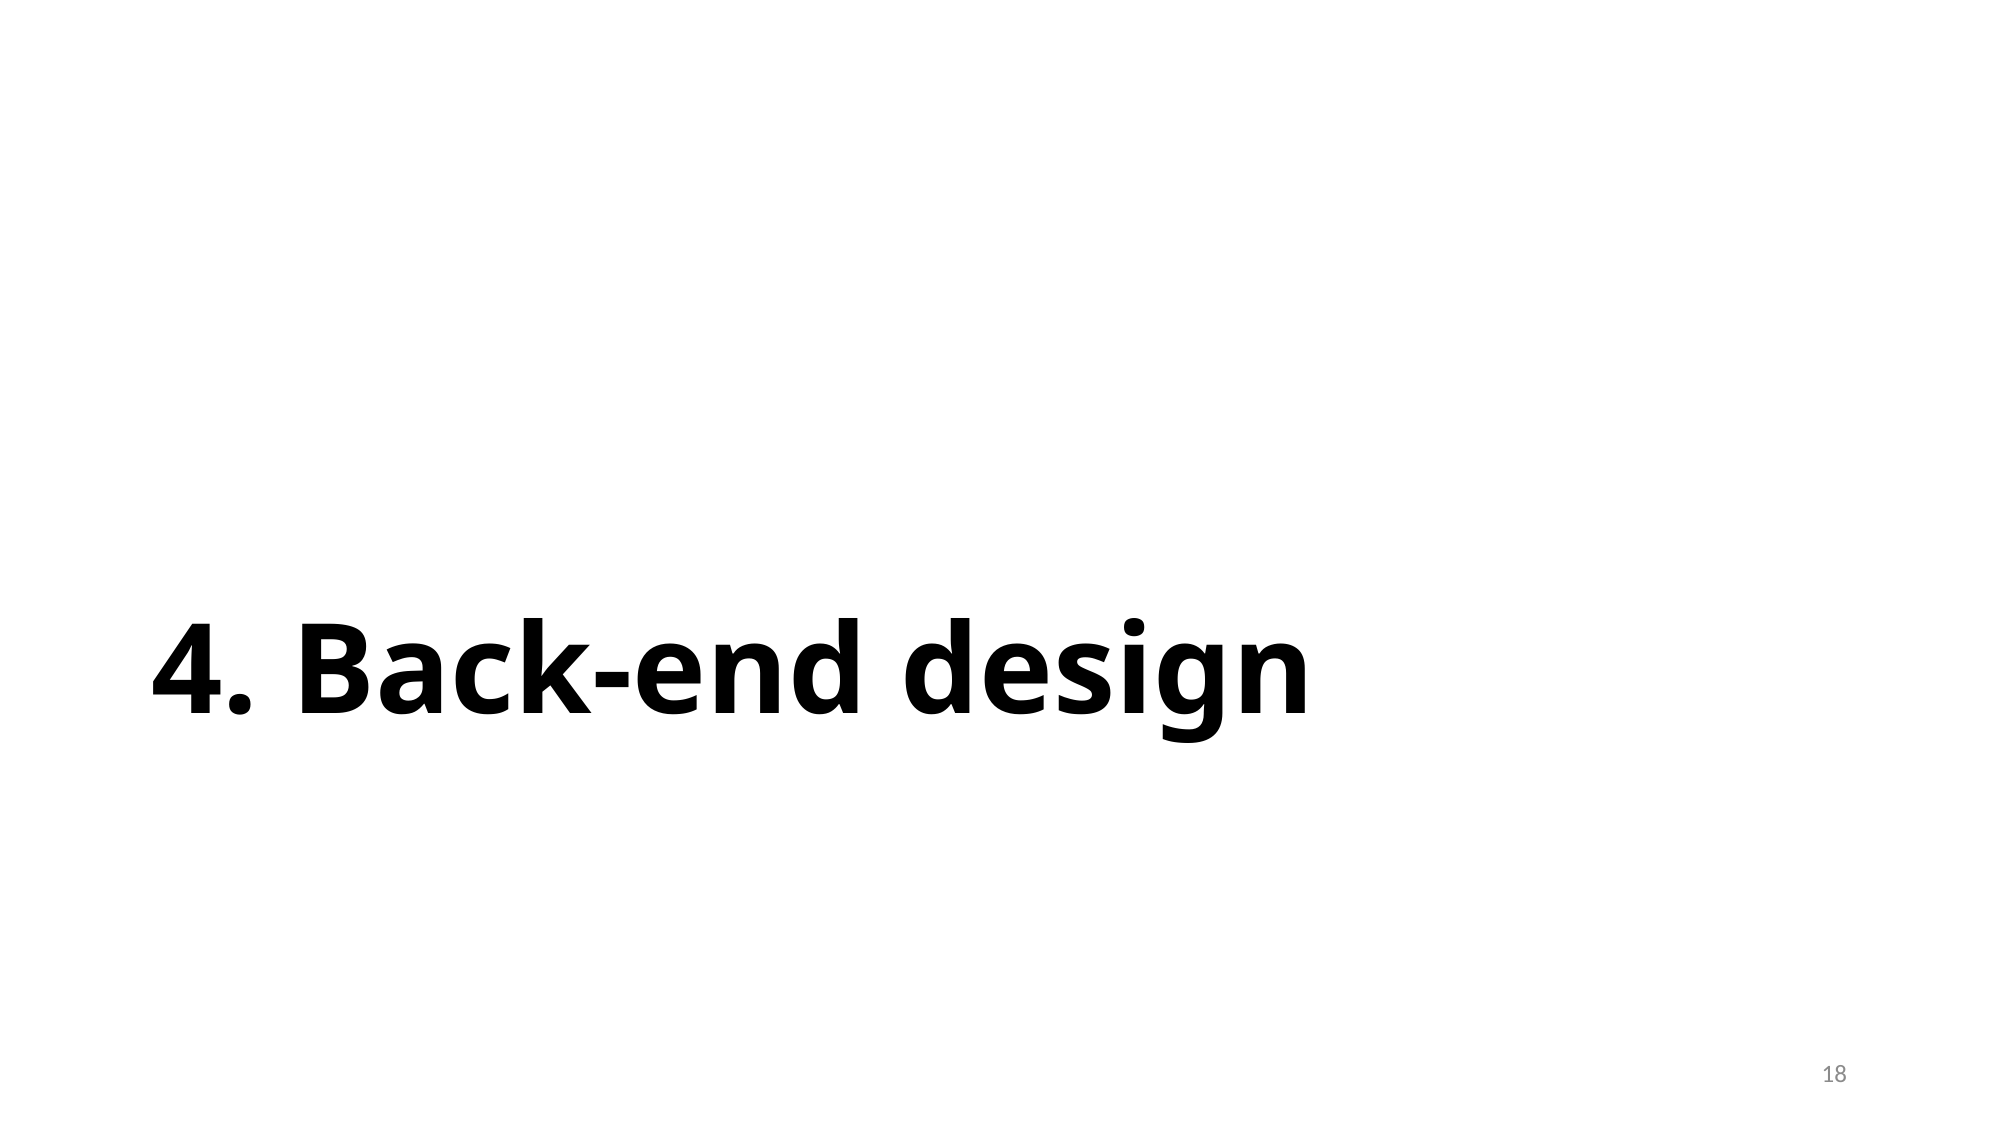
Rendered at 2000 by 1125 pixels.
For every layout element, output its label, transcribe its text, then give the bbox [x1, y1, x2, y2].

slide_number 18 [1412, 1042, 1863, 1103]
title 4. Back-end design [136, 280, 1862, 749]
